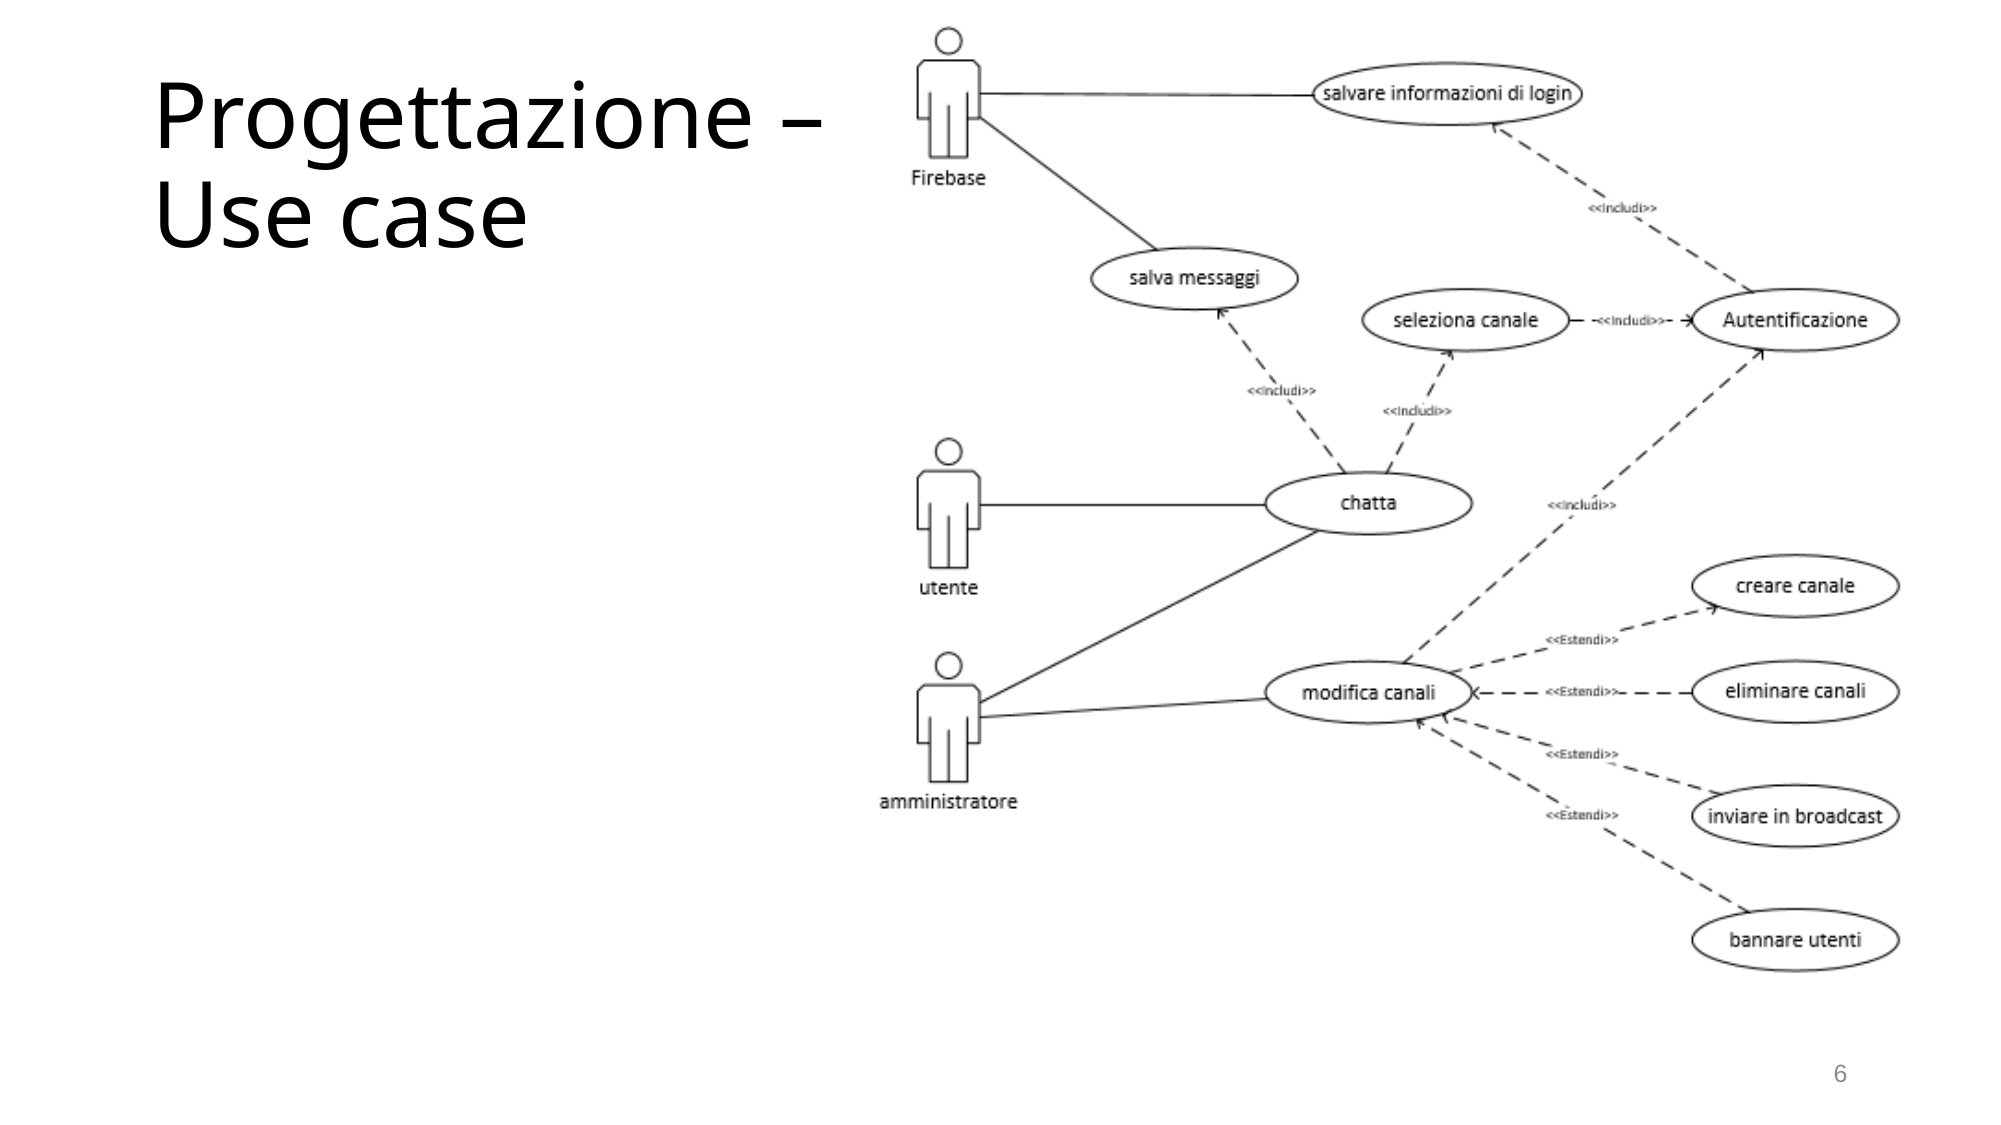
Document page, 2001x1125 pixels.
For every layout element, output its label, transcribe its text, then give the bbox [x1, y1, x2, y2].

title Progettazione – Use case [137, 59, 860, 278]
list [860, 0, 2000, 1010]
slide_number 6 [1412, 1042, 1863, 1103]
